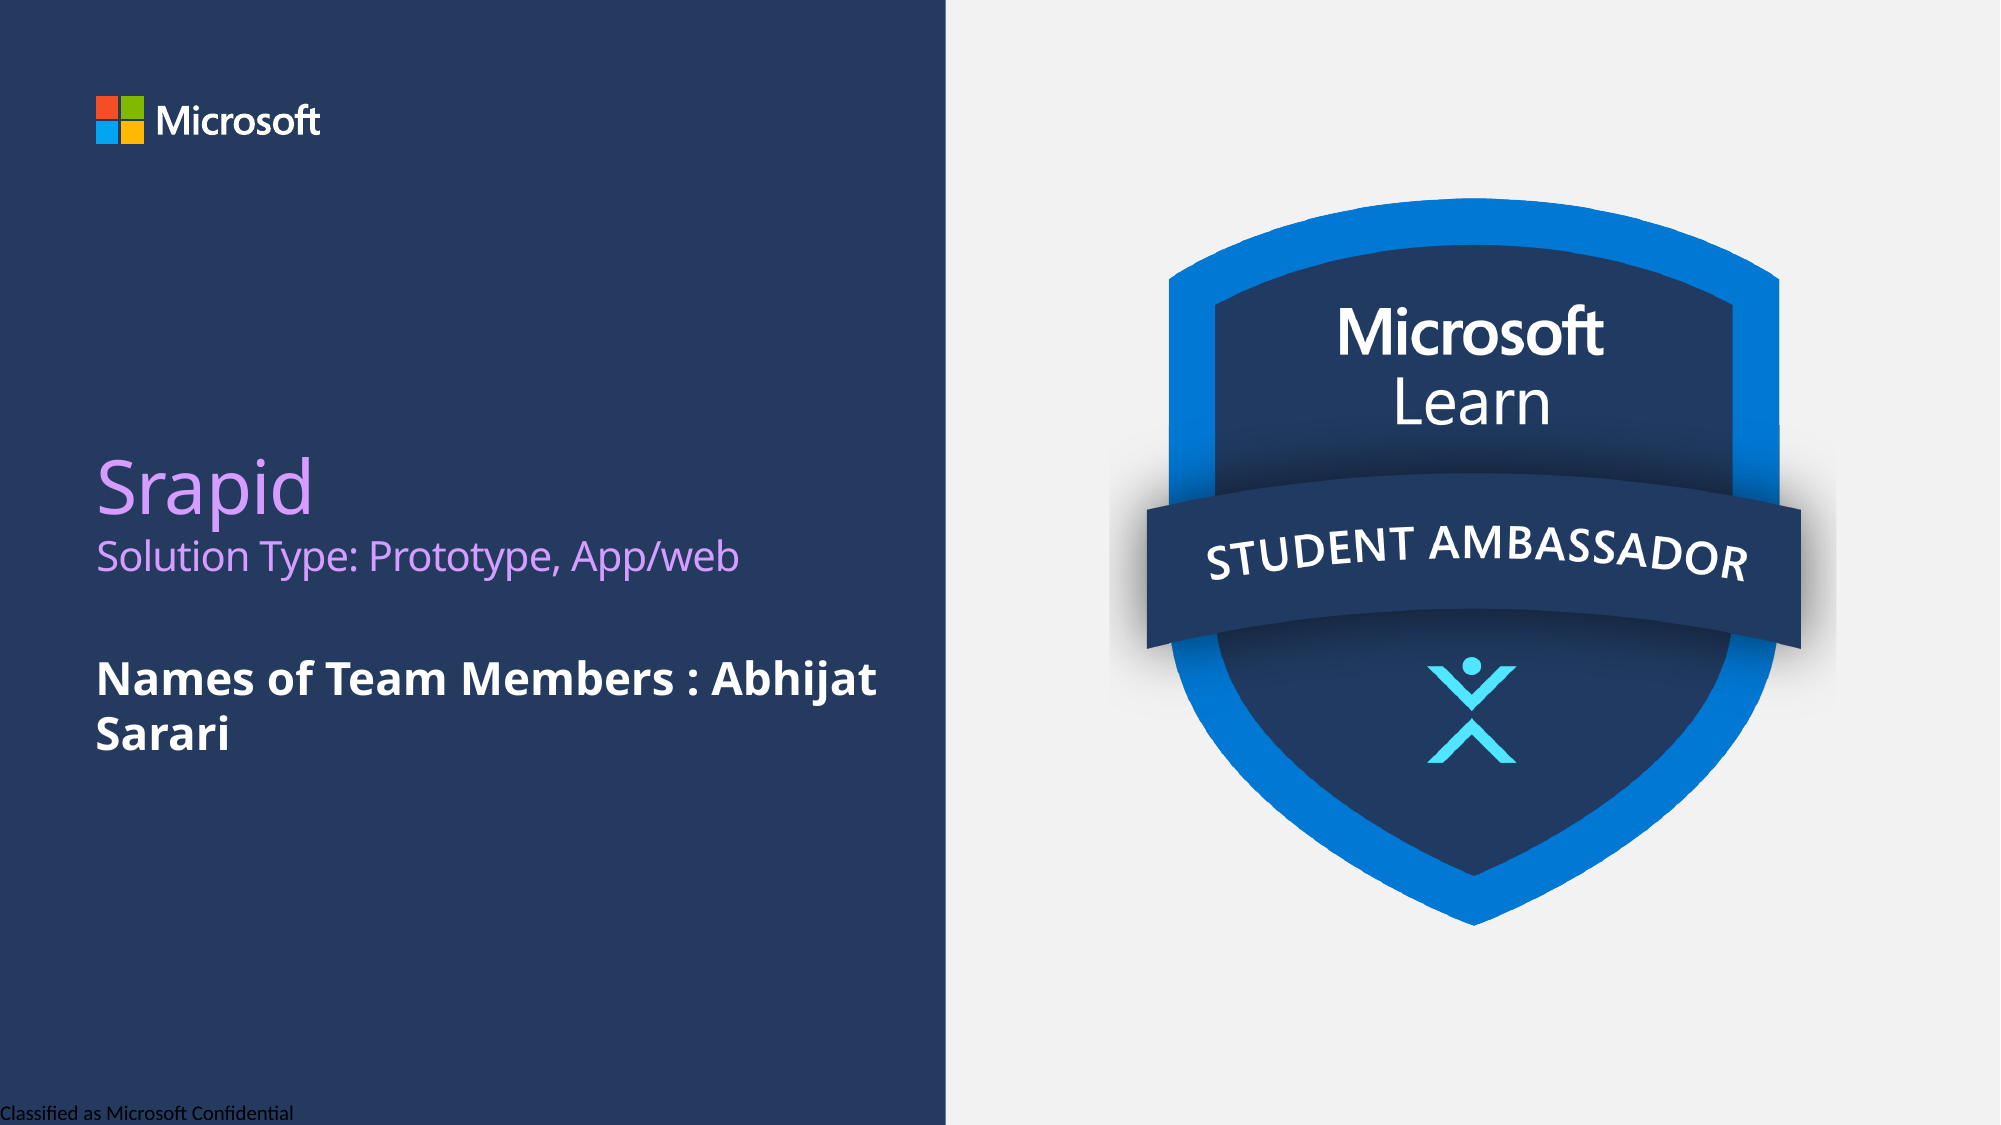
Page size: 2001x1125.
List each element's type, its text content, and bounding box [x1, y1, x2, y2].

title Srapid Solution Type: Prototype, App/web [96, 397, 781, 580]
list Names of Team Members : Abhijat Sarari [95, 650, 882, 869]
picture [1108, 198, 1837, 927]
text_box [945, 0, 2000, 1125]
